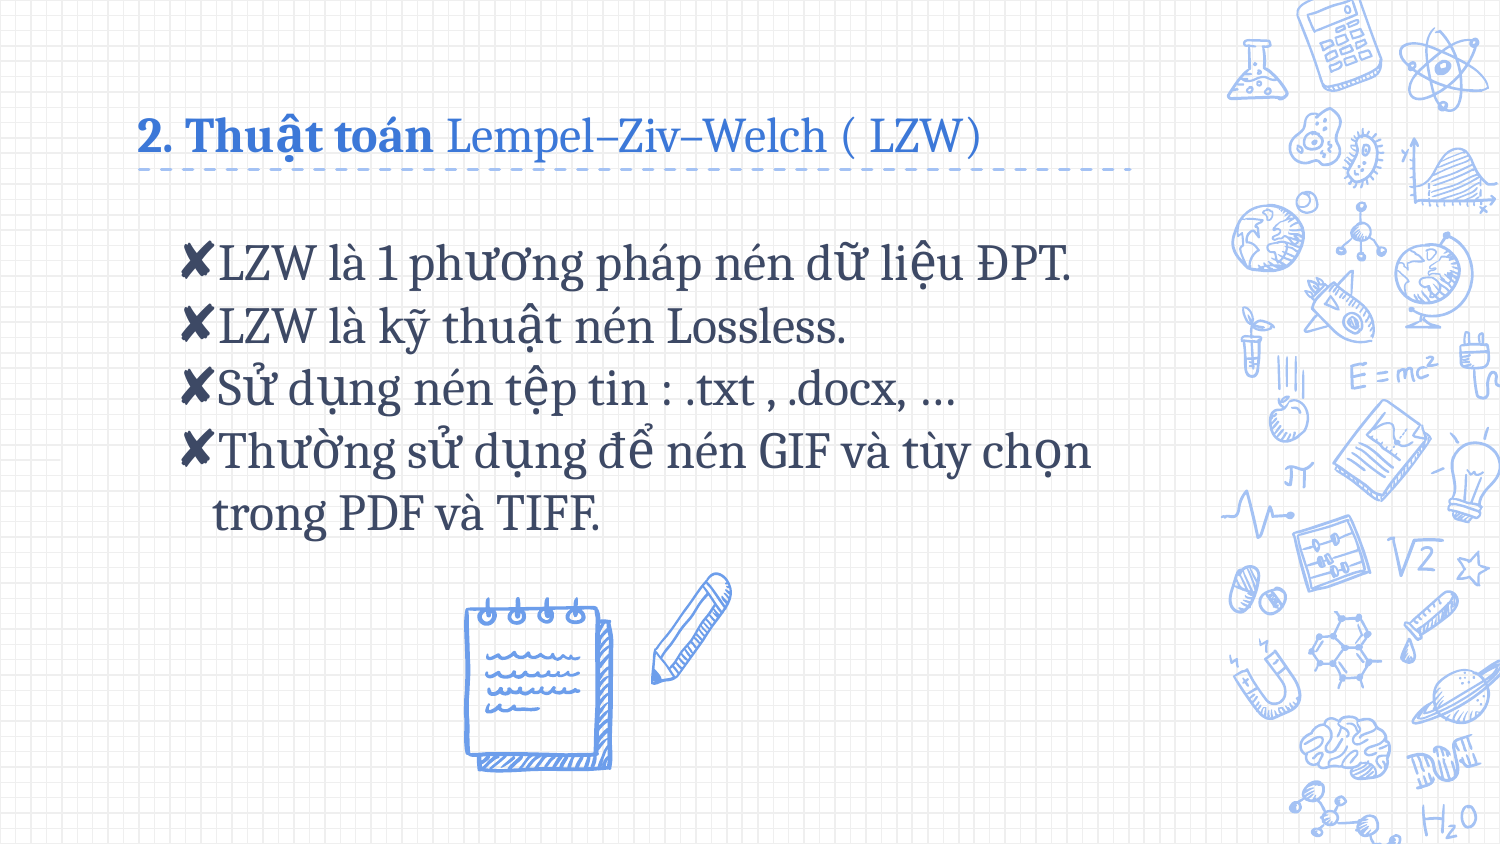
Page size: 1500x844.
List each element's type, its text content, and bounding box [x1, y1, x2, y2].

text_box [651, 572, 732, 685]
title 2. Thuật toán Lempel–Ziv–Welch ( LZW) [122, 36, 1130, 178]
text_box [463, 597, 614, 773]
list LZW là 1 phương pháp nén dữ liệu ĐPT. LZW là kỹ thuật nén Lossless. Sử dụng nén tệp tin : .txt , .docx, … Thường sử dụng để nén GIF và tùy chọn trong PDF và TIFF. [122, 213, 1130, 549]
